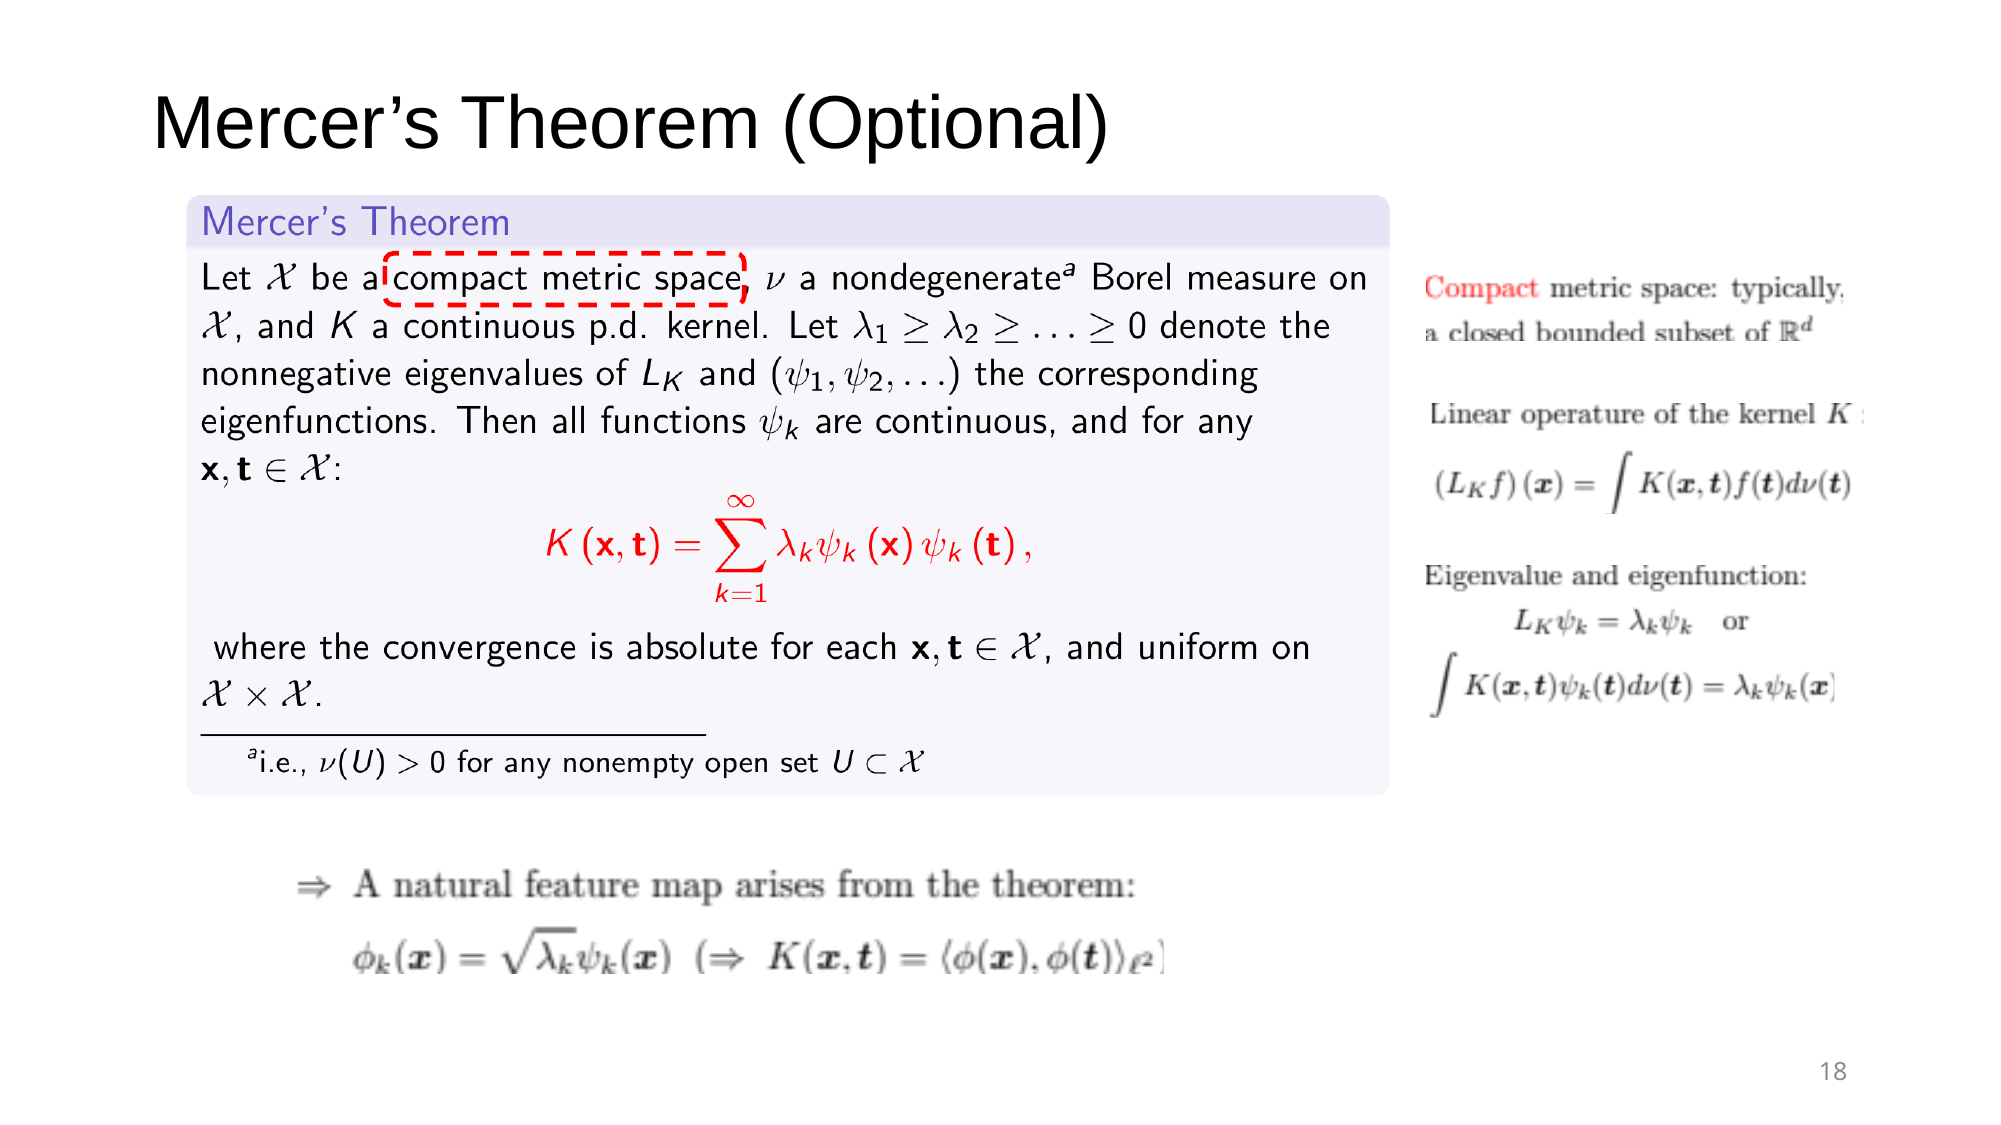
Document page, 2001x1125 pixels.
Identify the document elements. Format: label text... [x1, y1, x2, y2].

picture [1425, 565, 1835, 718]
picture [179, 188, 1397, 804]
picture [1425, 275, 1844, 341]
title Mercer’s Theorem (Optional) [137, 59, 1863, 189]
picture [297, 868, 1164, 974]
picture [1431, 403, 1864, 514]
slide_number 18 [1412, 1042, 1863, 1103]
